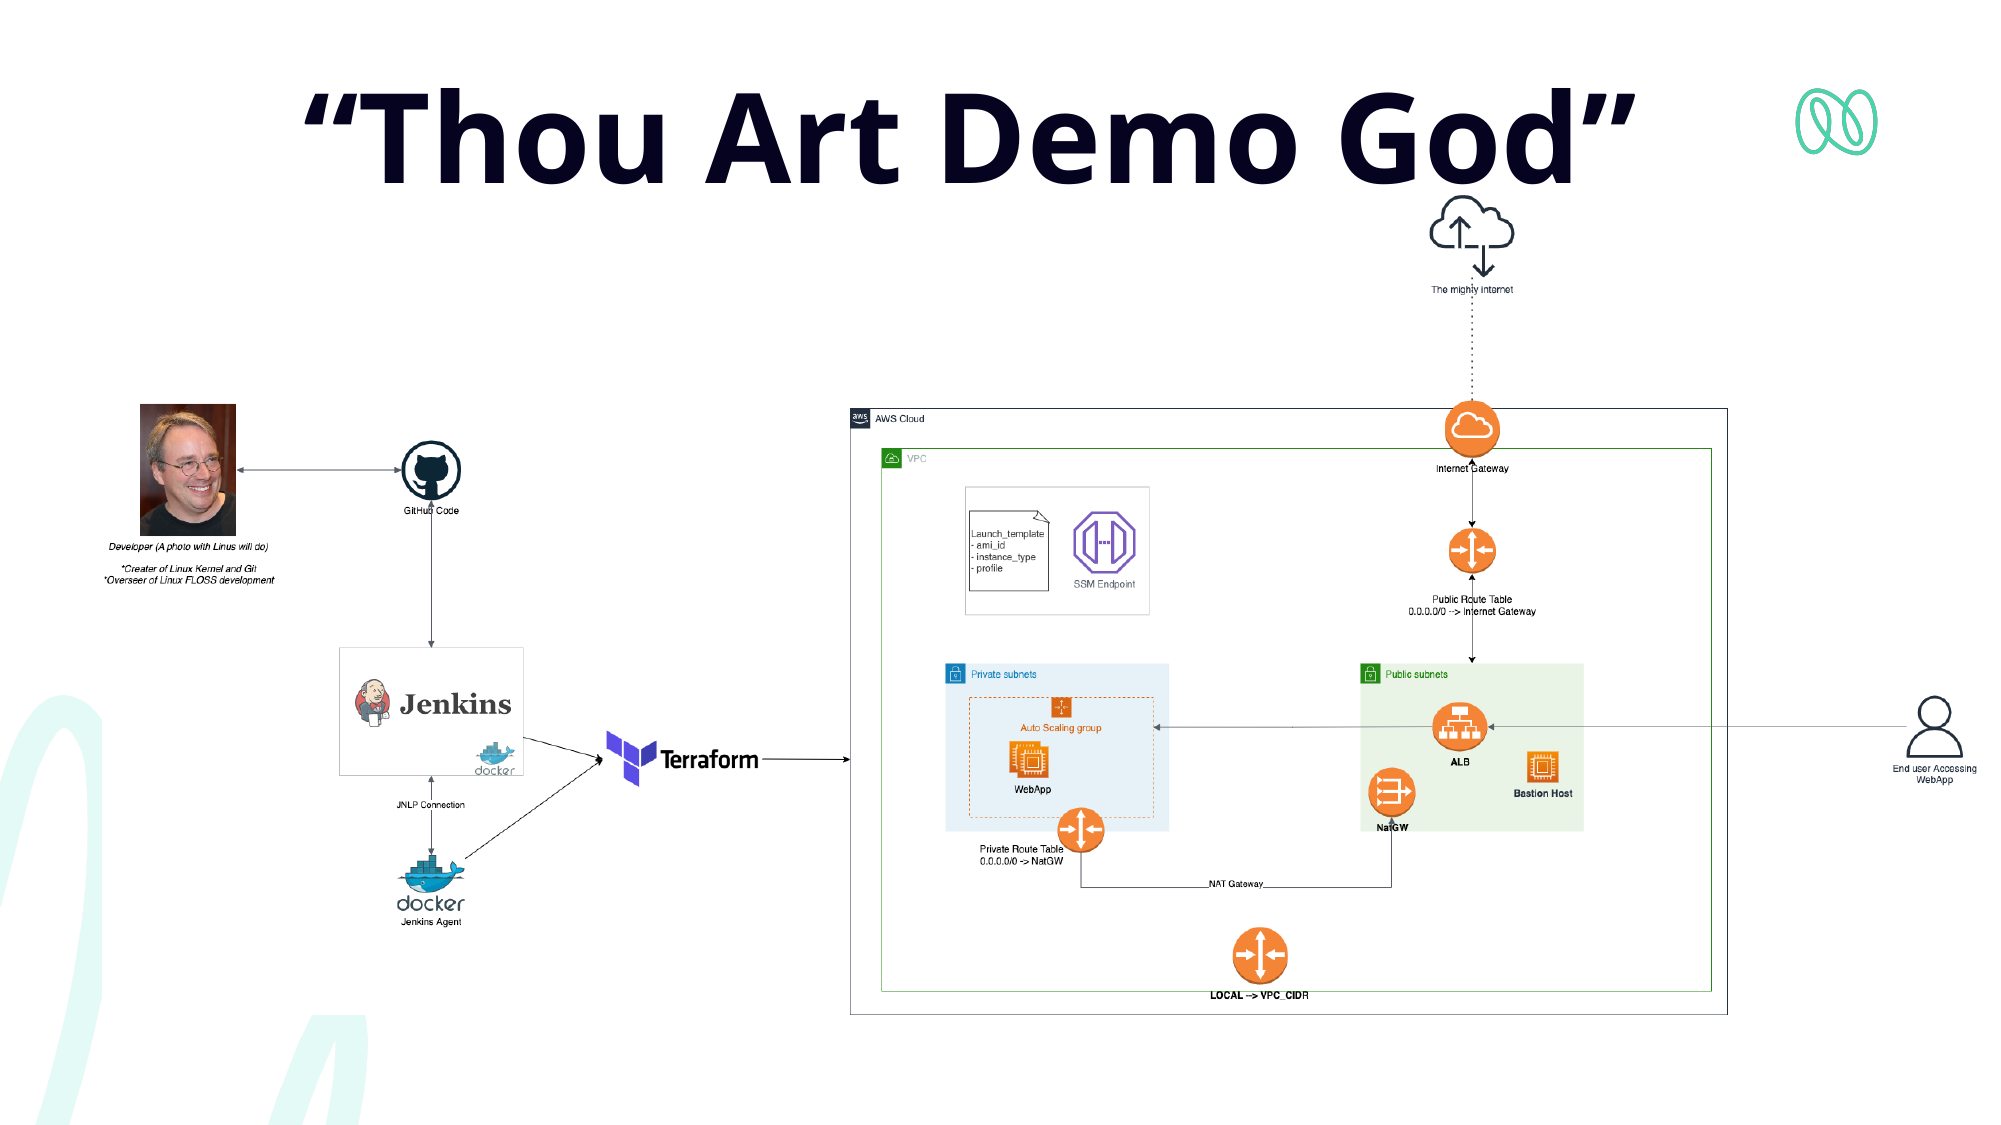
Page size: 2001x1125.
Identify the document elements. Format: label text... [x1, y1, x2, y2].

text_box “Thou Art Demo God” [288, 50, 1653, 192]
picture [102, 192, 1977, 1015]
picture [1772, 62, 1906, 180]
